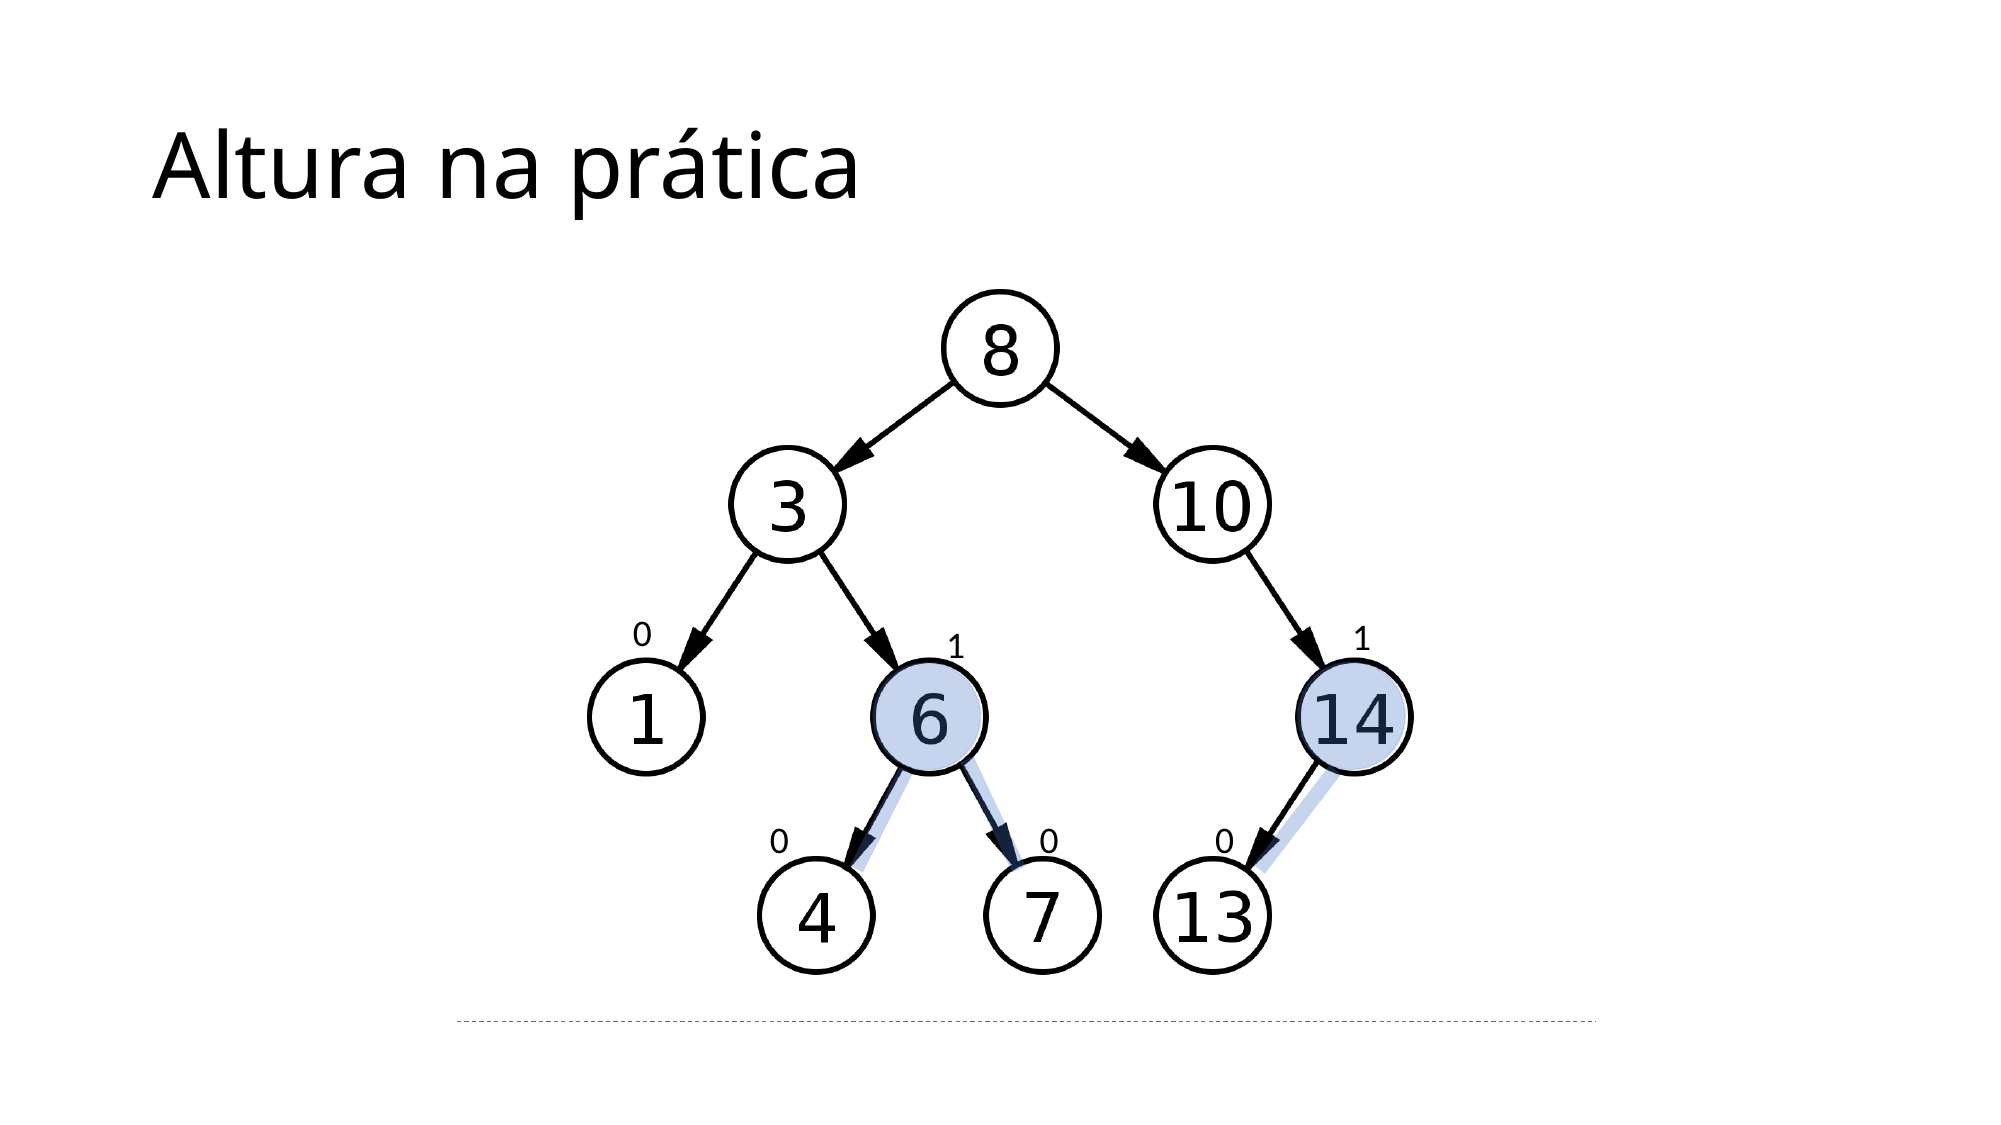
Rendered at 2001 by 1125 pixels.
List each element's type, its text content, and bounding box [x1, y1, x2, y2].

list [574, 277, 1425, 986]
title Altura na prática [137, 59, 1863, 278]
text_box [856, 770, 907, 870]
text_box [966, 759, 1019, 870]
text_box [1259, 769, 1336, 870]
